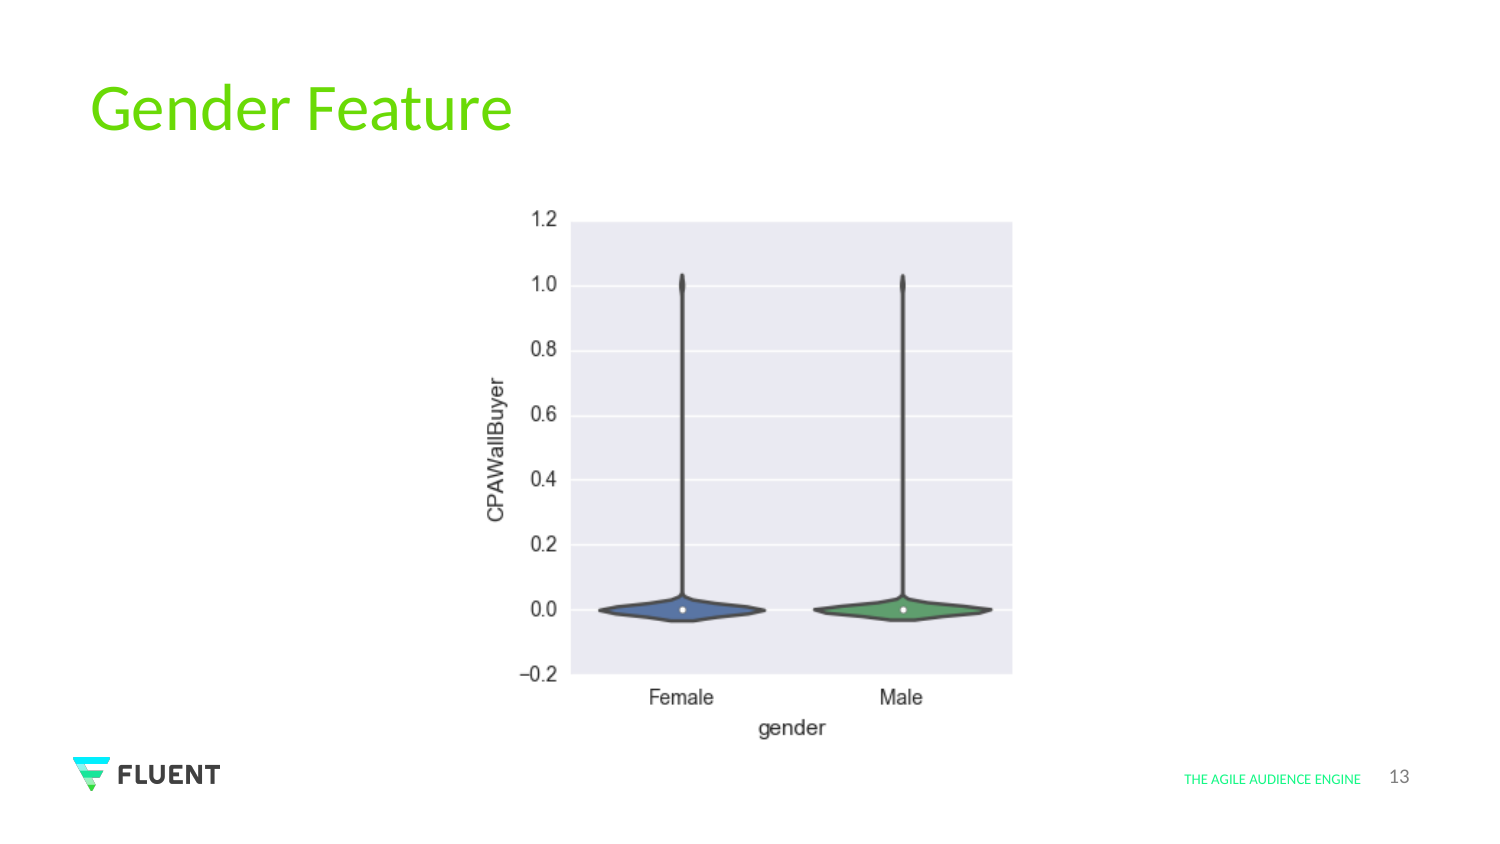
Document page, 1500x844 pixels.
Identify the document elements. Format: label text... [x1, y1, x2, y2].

slide_number 13 [1161, 762, 1425, 798]
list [74, 196, 1426, 754]
picture [73, 757, 220, 791]
title Gender Feature [75, 33, 1425, 175]
